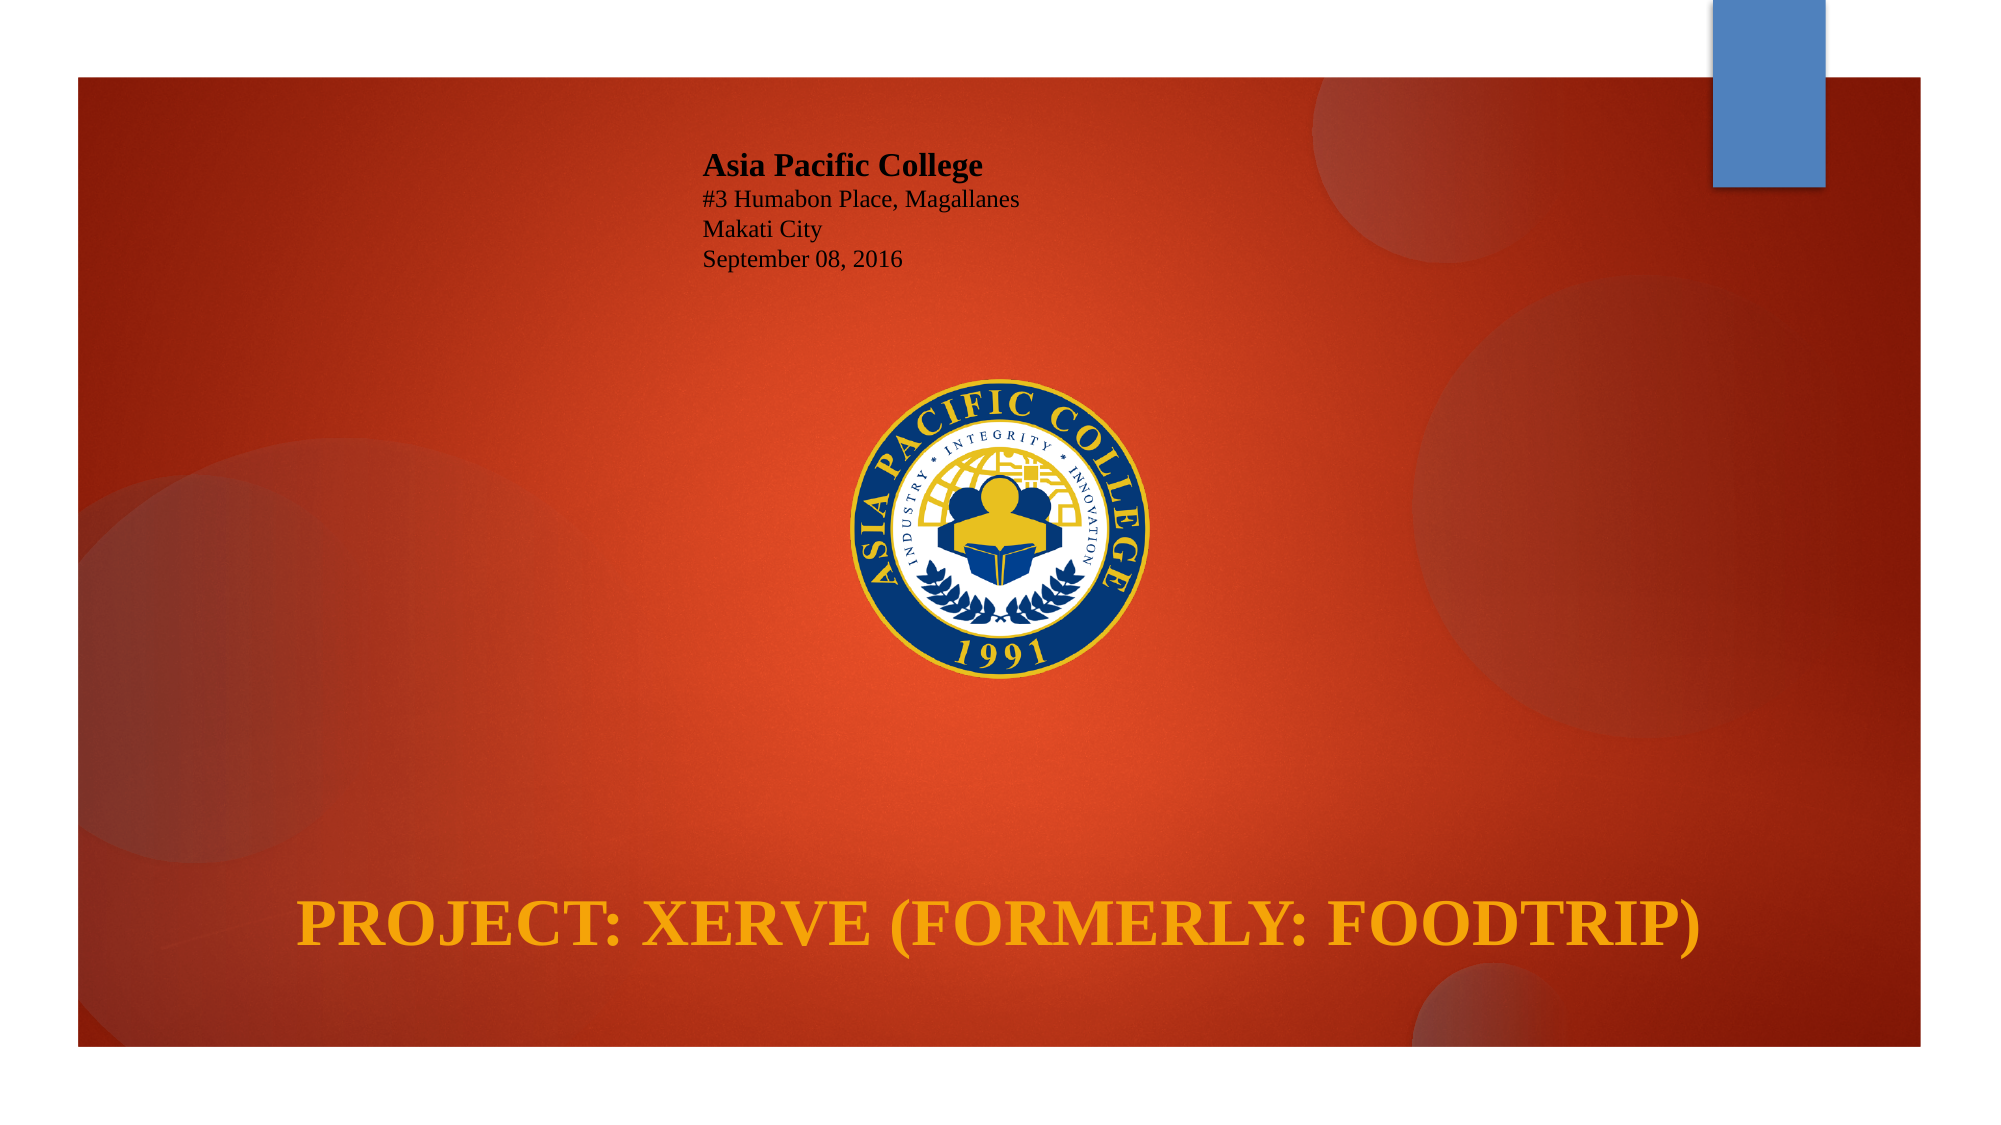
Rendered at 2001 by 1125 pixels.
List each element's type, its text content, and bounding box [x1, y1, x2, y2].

text_box Asia Pacific College #3 Humabon Place, Magallanes Makati City September 08, 2016 [687, 135, 1312, 370]
picture [79, 78, 1920, 1046]
text_box Project: XERVE (Formerly: Foodtrip) [276, 781, 1724, 923]
